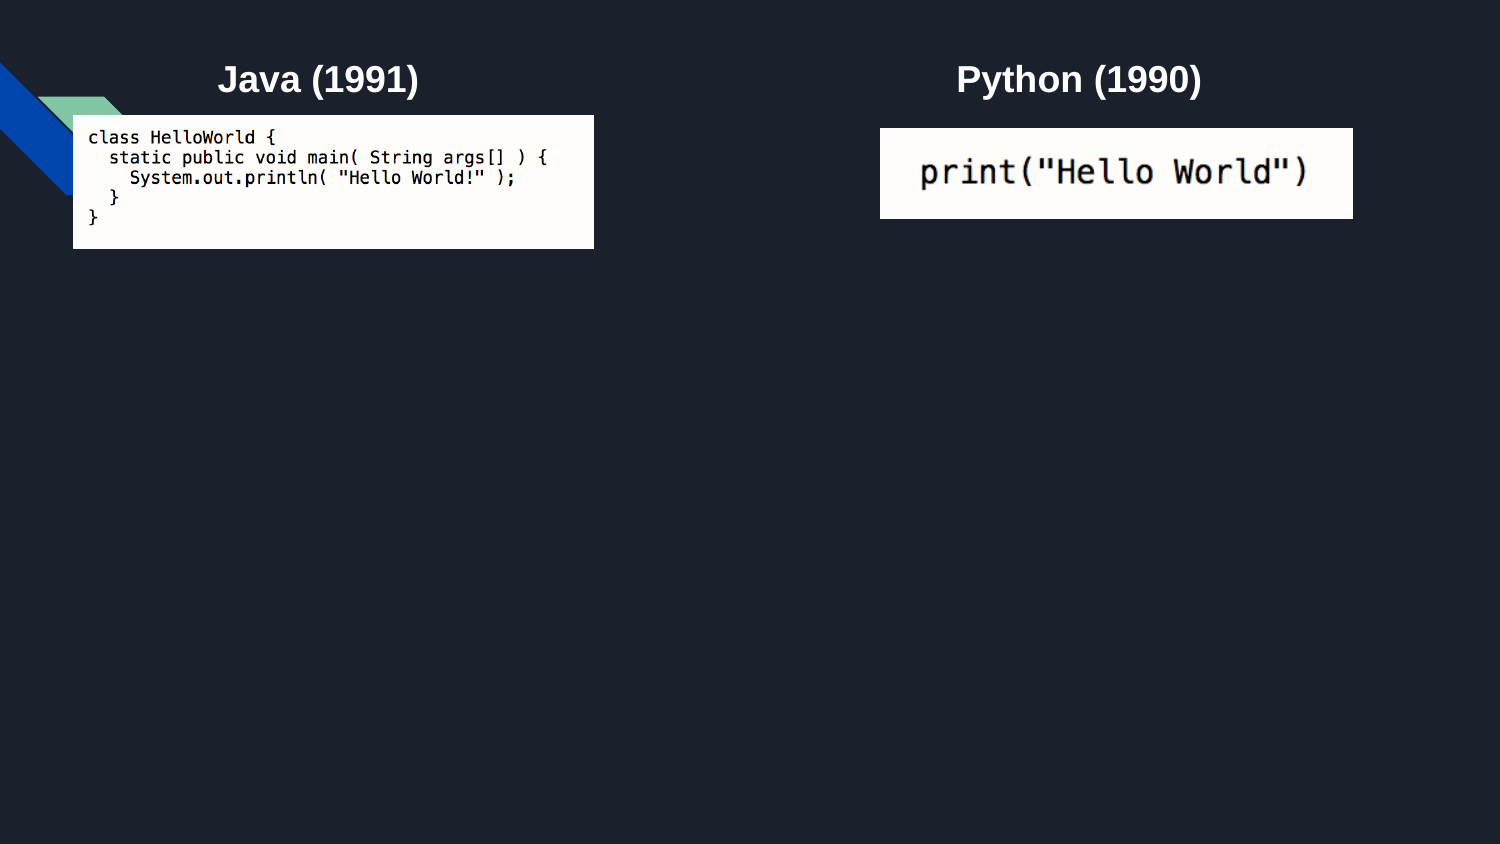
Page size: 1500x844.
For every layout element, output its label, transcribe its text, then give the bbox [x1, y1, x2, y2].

picture [73, 115, 594, 250]
text_box Python (1990) [941, 39, 1236, 116]
text_box Java (1991) [202, 39, 497, 113]
picture [879, 128, 1354, 219]
